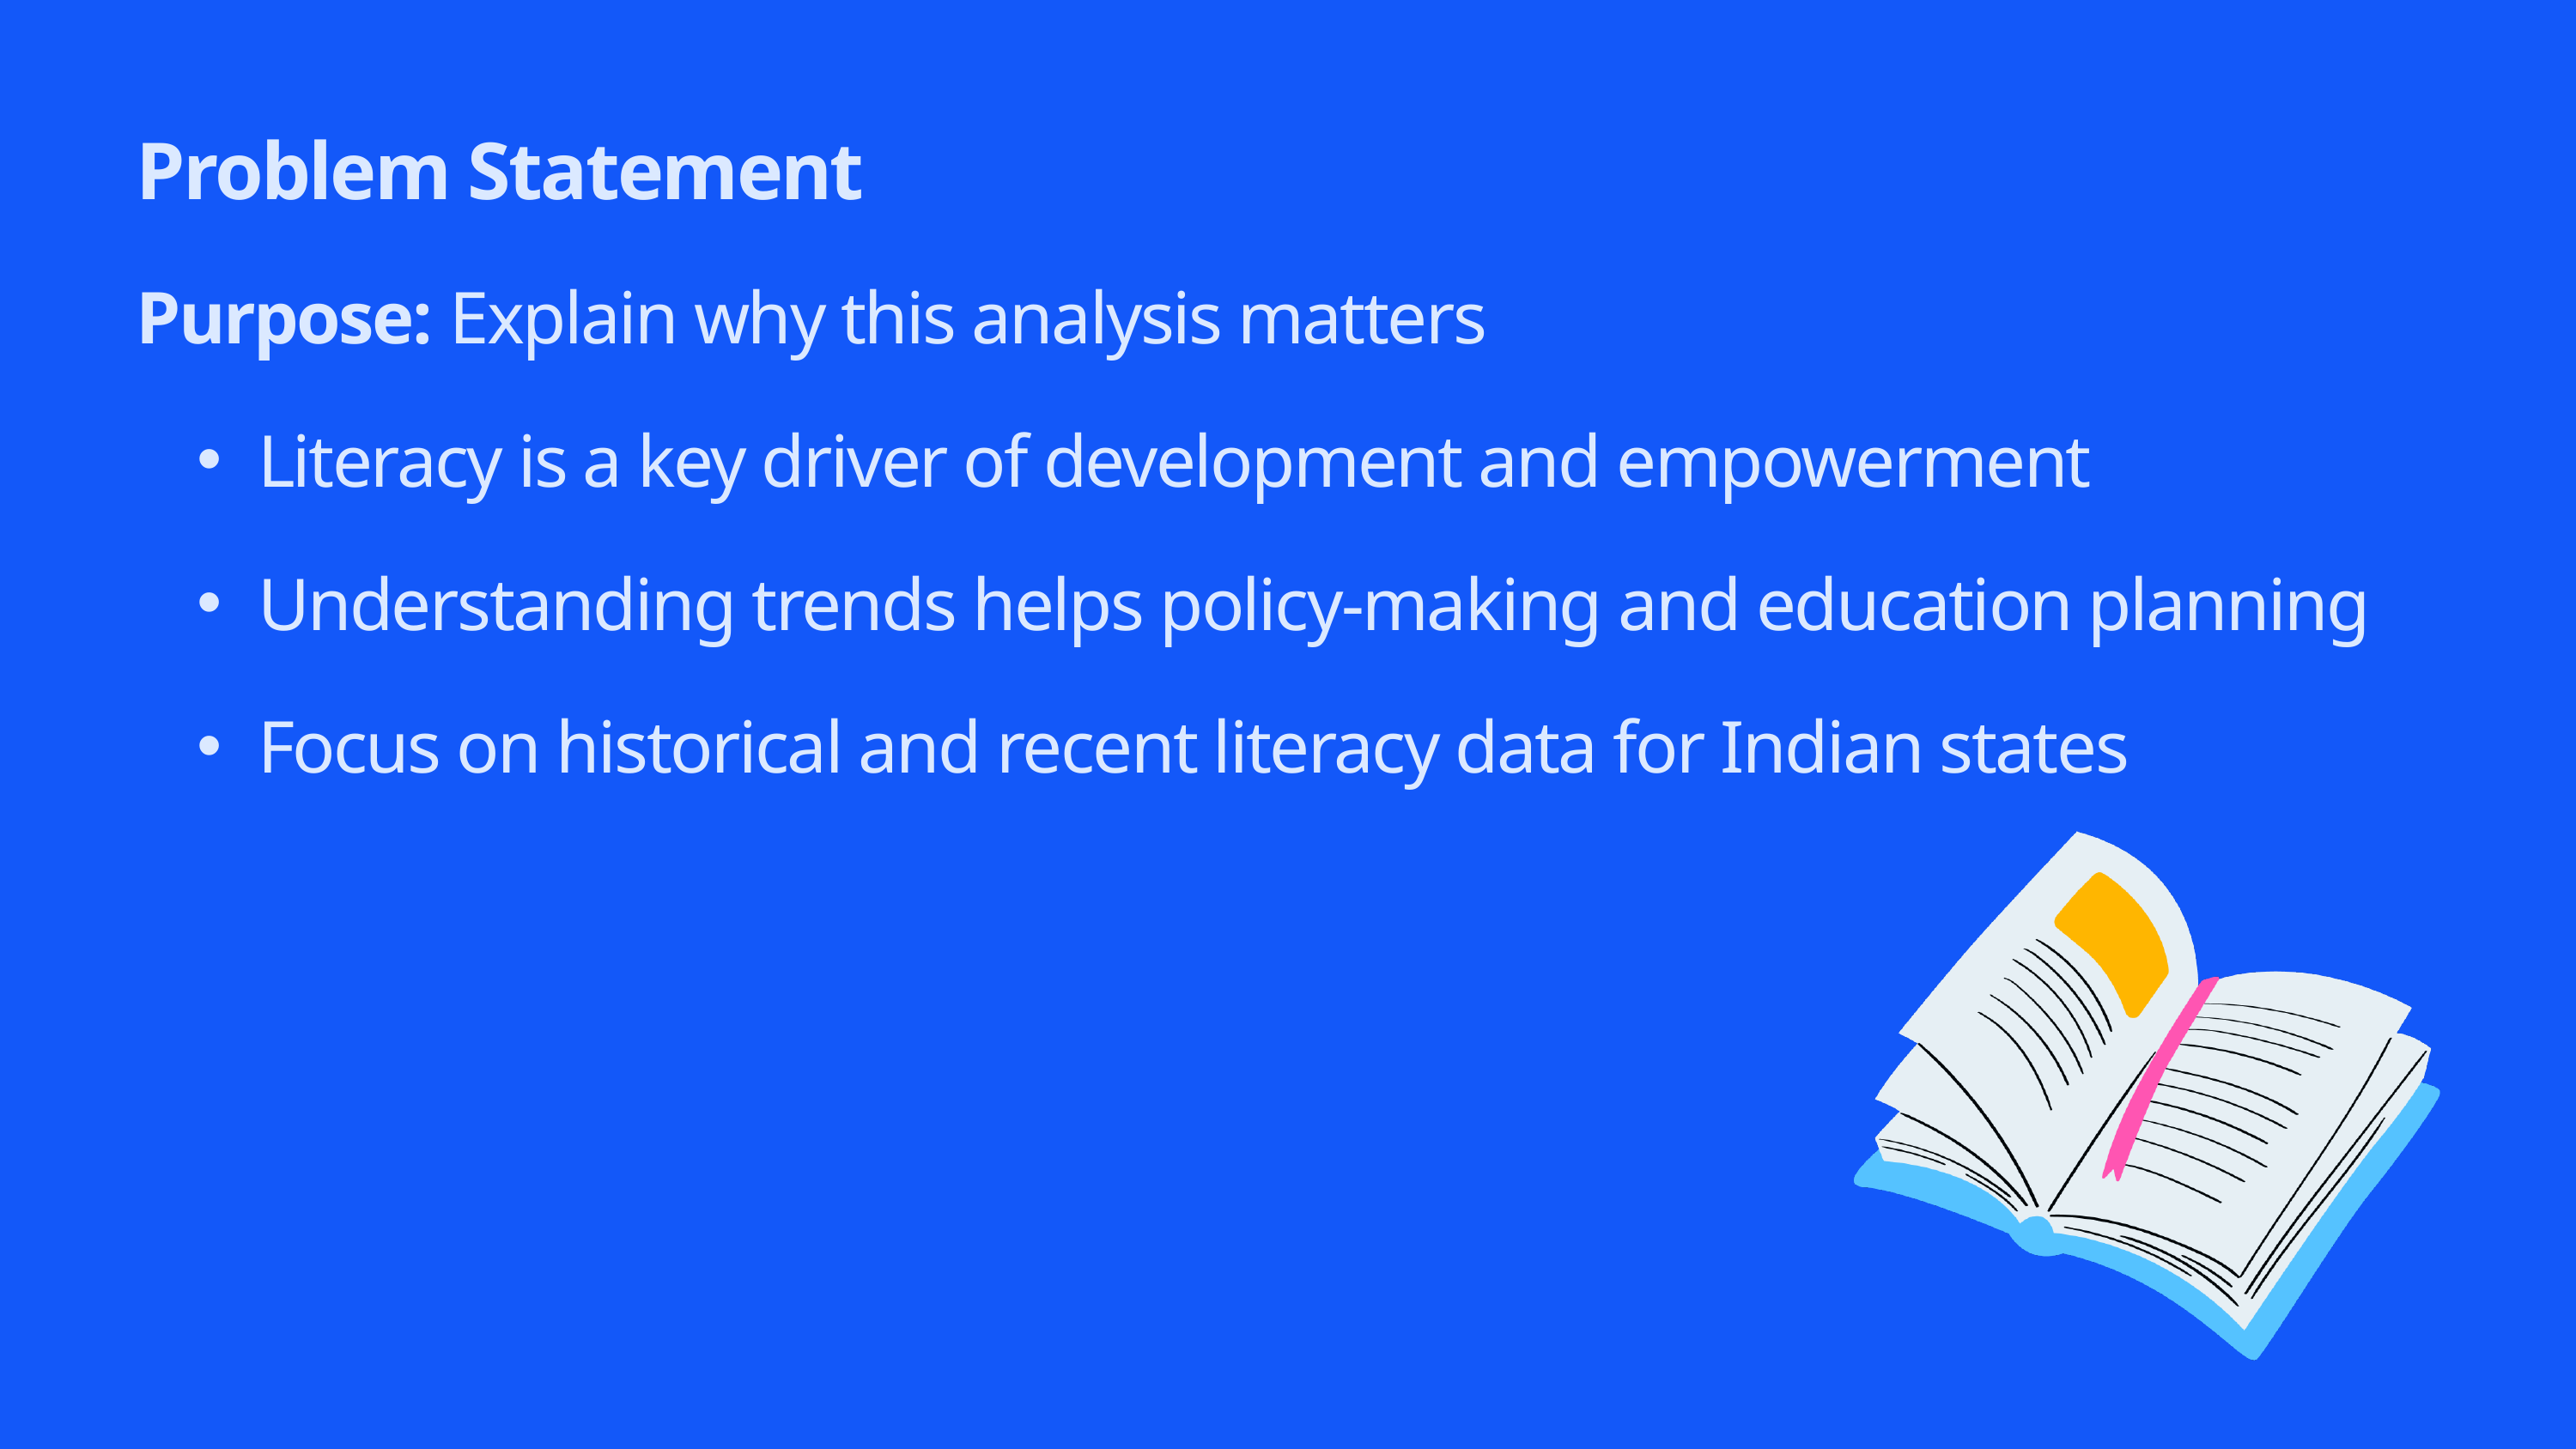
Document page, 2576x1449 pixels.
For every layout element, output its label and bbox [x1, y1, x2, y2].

text_box [1818, 879, 2440, 1373]
text_box [136, 0, 2440, 870]
